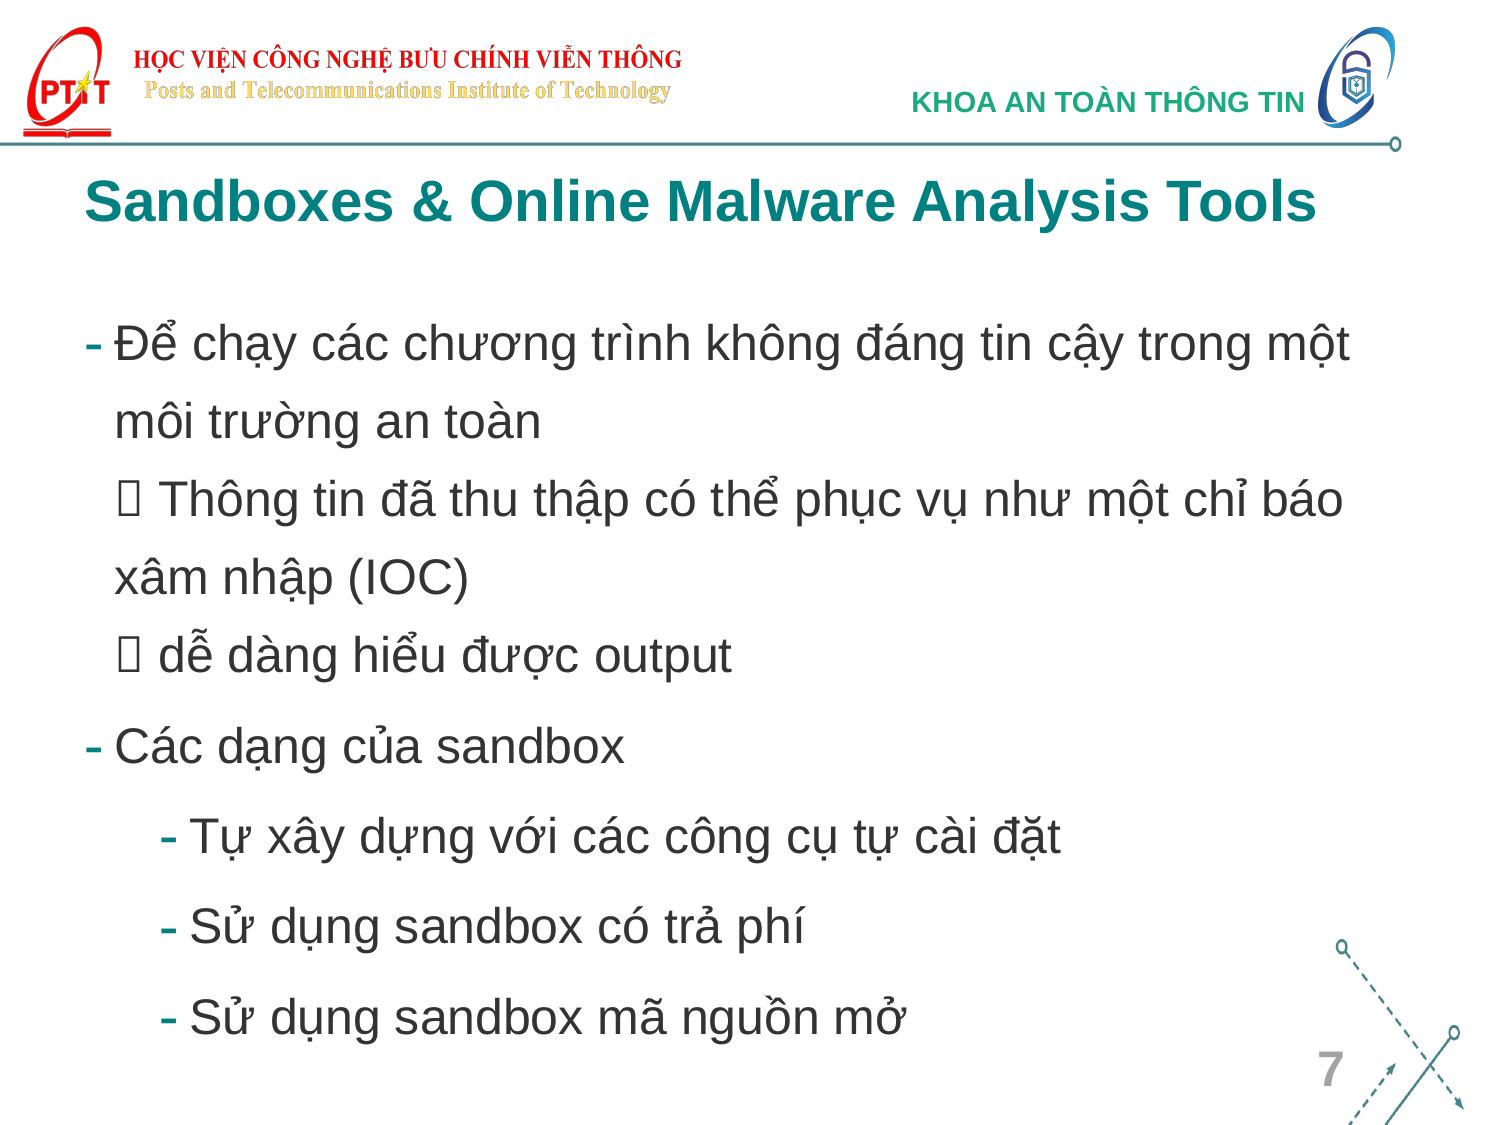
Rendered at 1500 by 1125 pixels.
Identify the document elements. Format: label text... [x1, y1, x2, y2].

picture [0, 18, 695, 147]
title Sandboxes & Online Malware Analysis Tools [69, 163, 1457, 261]
picture [1318, 27, 1395, 128]
list Để chạy các chương trình không đáng tin cậy trong một môi trường an toàn  Thông tin đã thu thập có thể phục vụ như một chỉ báo xâm nhập (IOC)  dễ dàng hiểu được output Các dạng của sandbox Tự xây dựng với các công cụ tự cài đặt Sử dụng sandbox có trả phí Sử dụng sandbox mã nguồn mở [69, 285, 1457, 1071]
